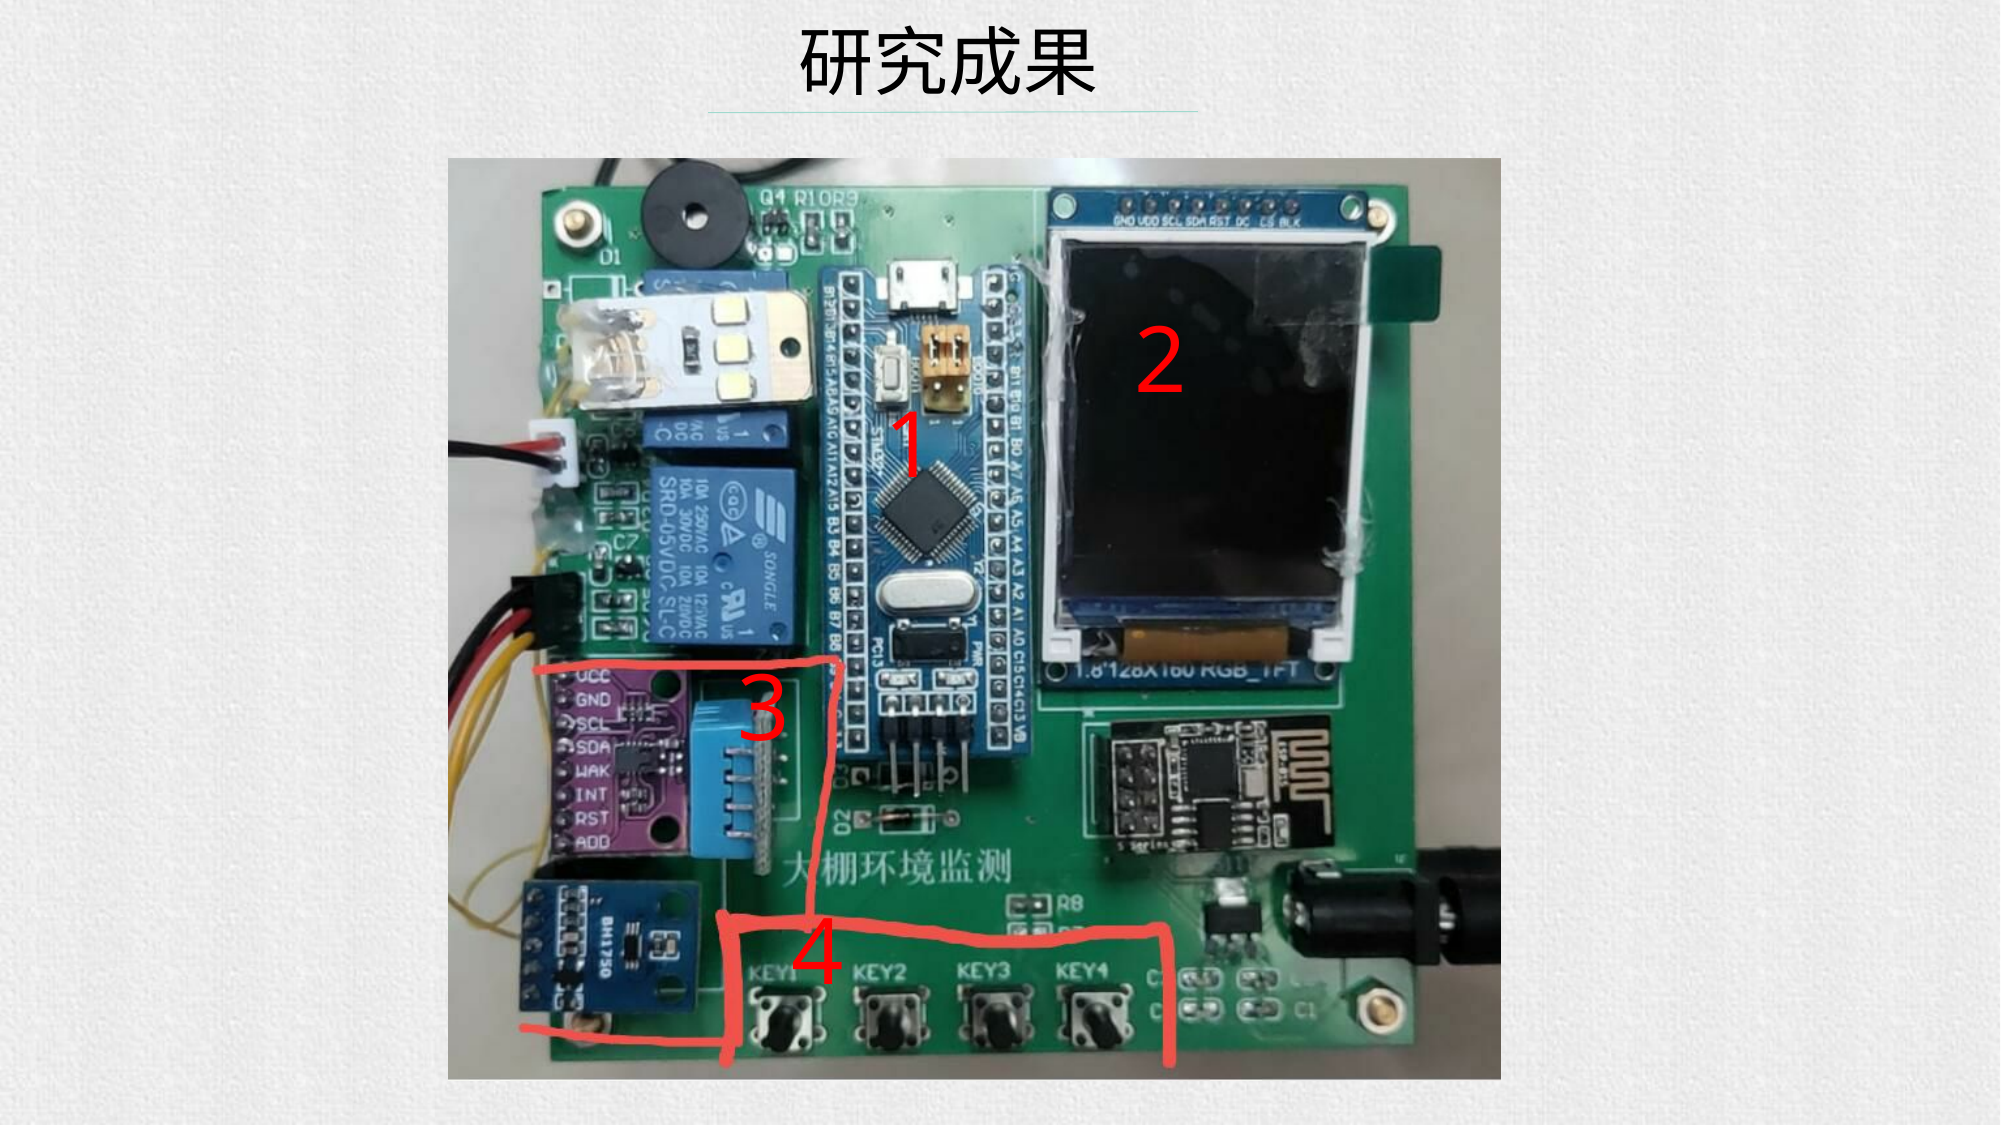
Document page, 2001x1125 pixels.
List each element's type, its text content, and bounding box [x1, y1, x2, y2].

picture [0, 0, 2001, 1125]
text_box 研究成果 [783, 6, 1368, 112]
